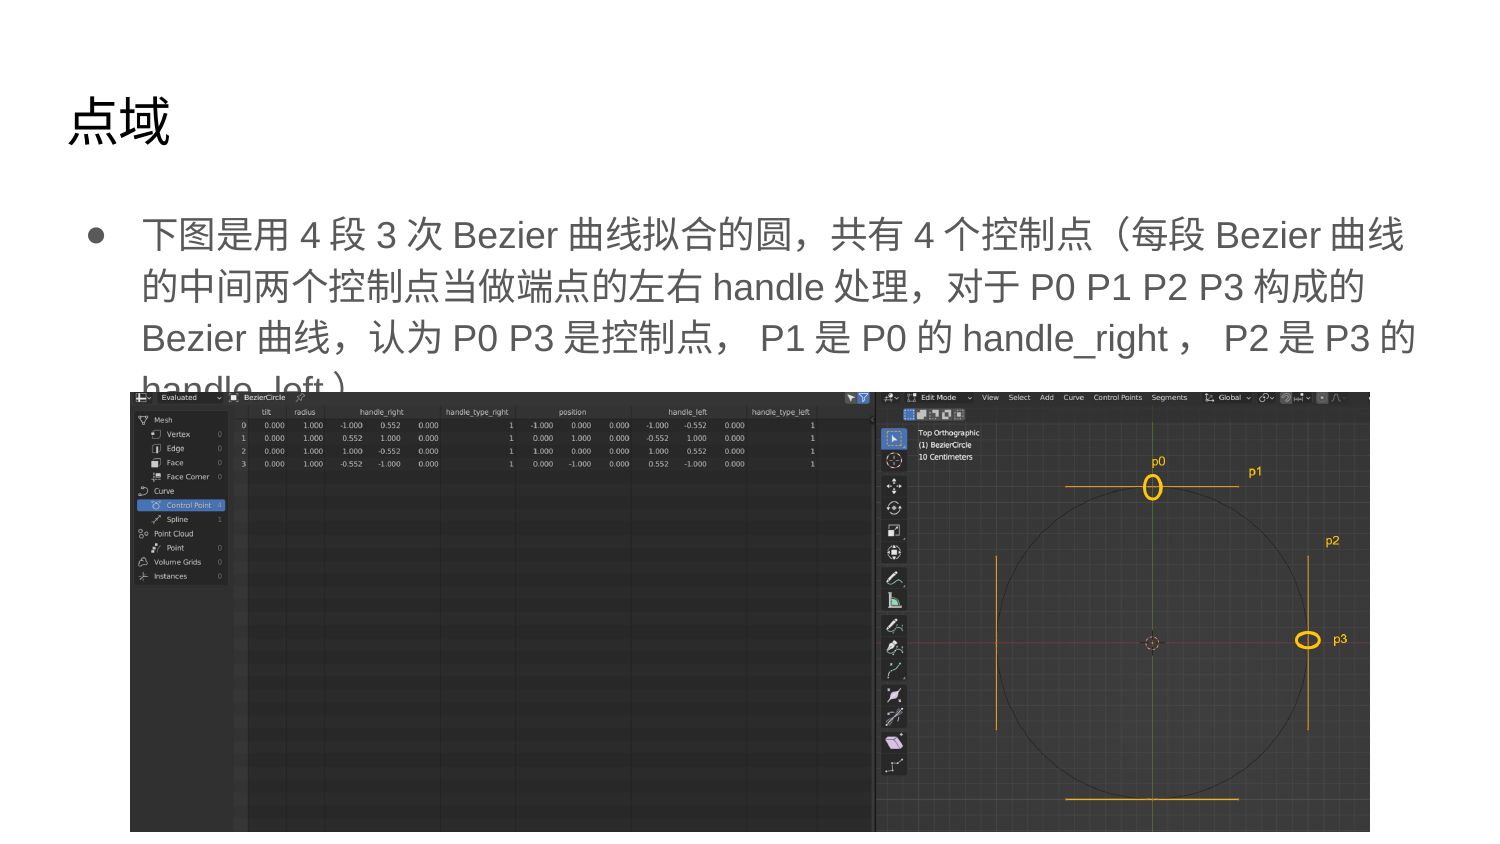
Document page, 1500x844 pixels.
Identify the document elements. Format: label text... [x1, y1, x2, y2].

title 点域 [51, 72, 1449, 167]
picture [130, 392, 1370, 832]
list 下图是用4段3次Bezier曲线拟合的圆，共有4个控制点（每段Bezier曲线的中间两个控制点当做端点的左右handle处理，对于P0 P1 P2 P3构成的Bezier曲线，认为P0 P3是控制点，P1是P0的handle_right，P2是P3的handle_left） [51, 189, 1449, 750]
